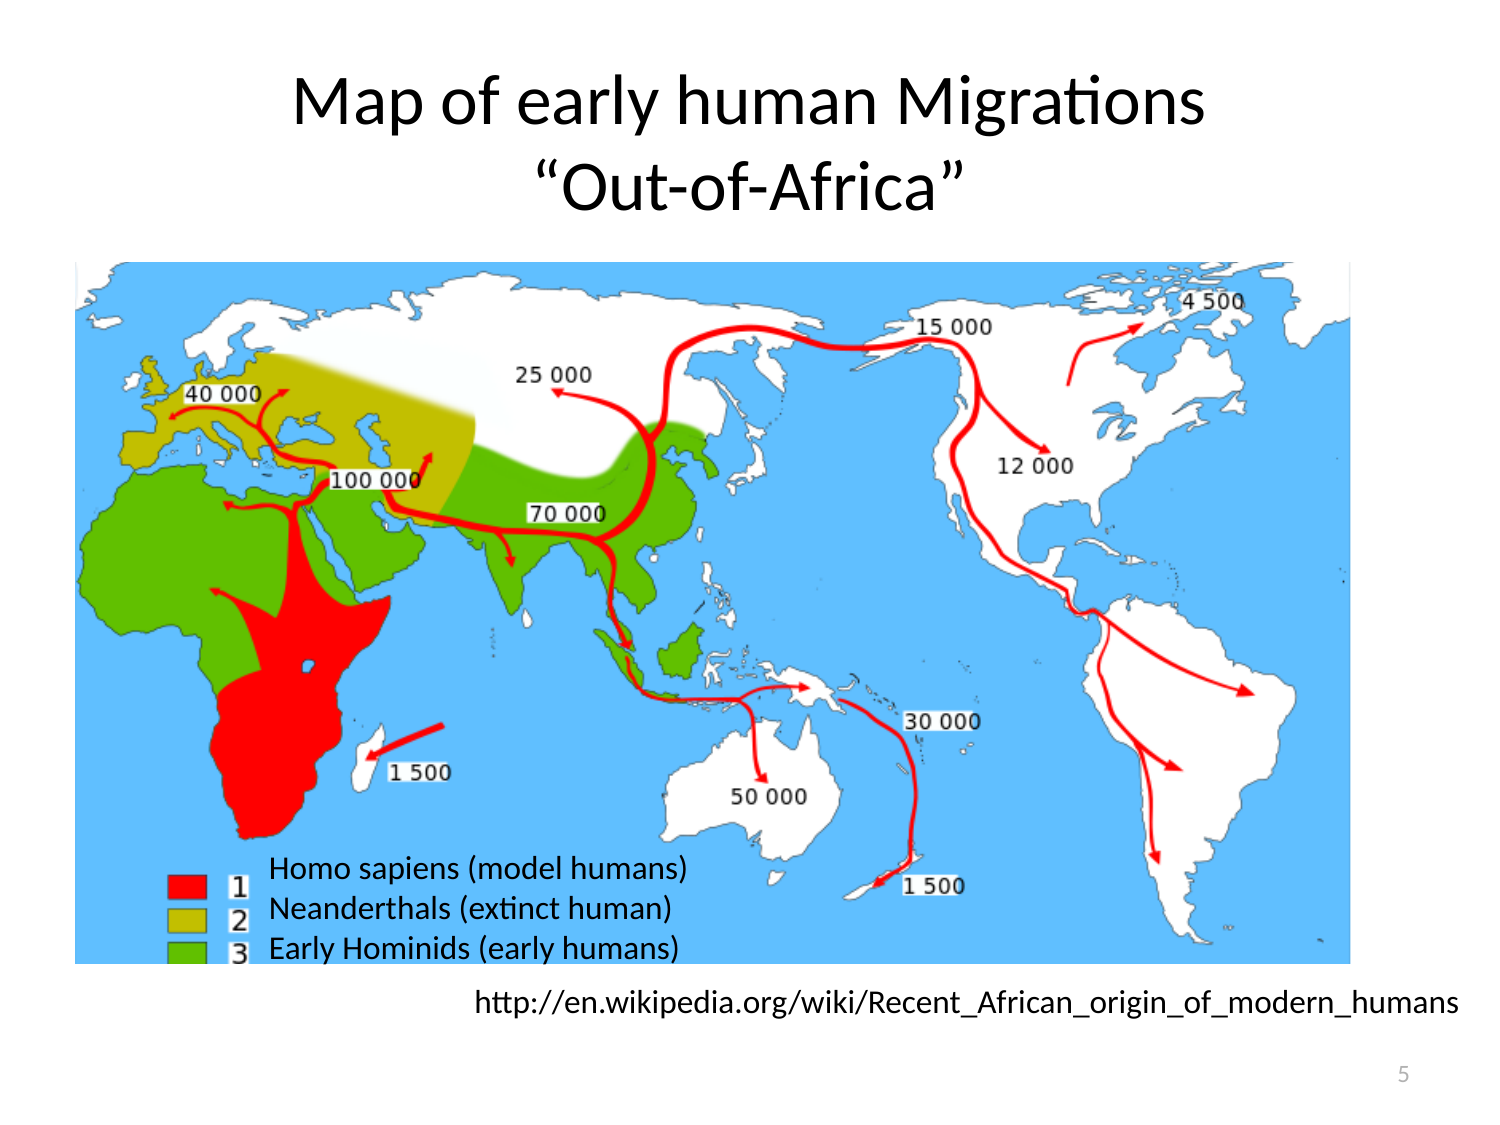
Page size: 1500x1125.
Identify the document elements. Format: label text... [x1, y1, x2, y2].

title Map of early human Migrations “Out-of-Africa” [75, 45, 1425, 233]
slide_number 5 [1074, 1042, 1425, 1103]
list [74, 262, 1351, 965]
text_box http://en.wikipedia.org/wiki/Recent_African_origin_of_modern_humans [459, 972, 1476, 1028]
